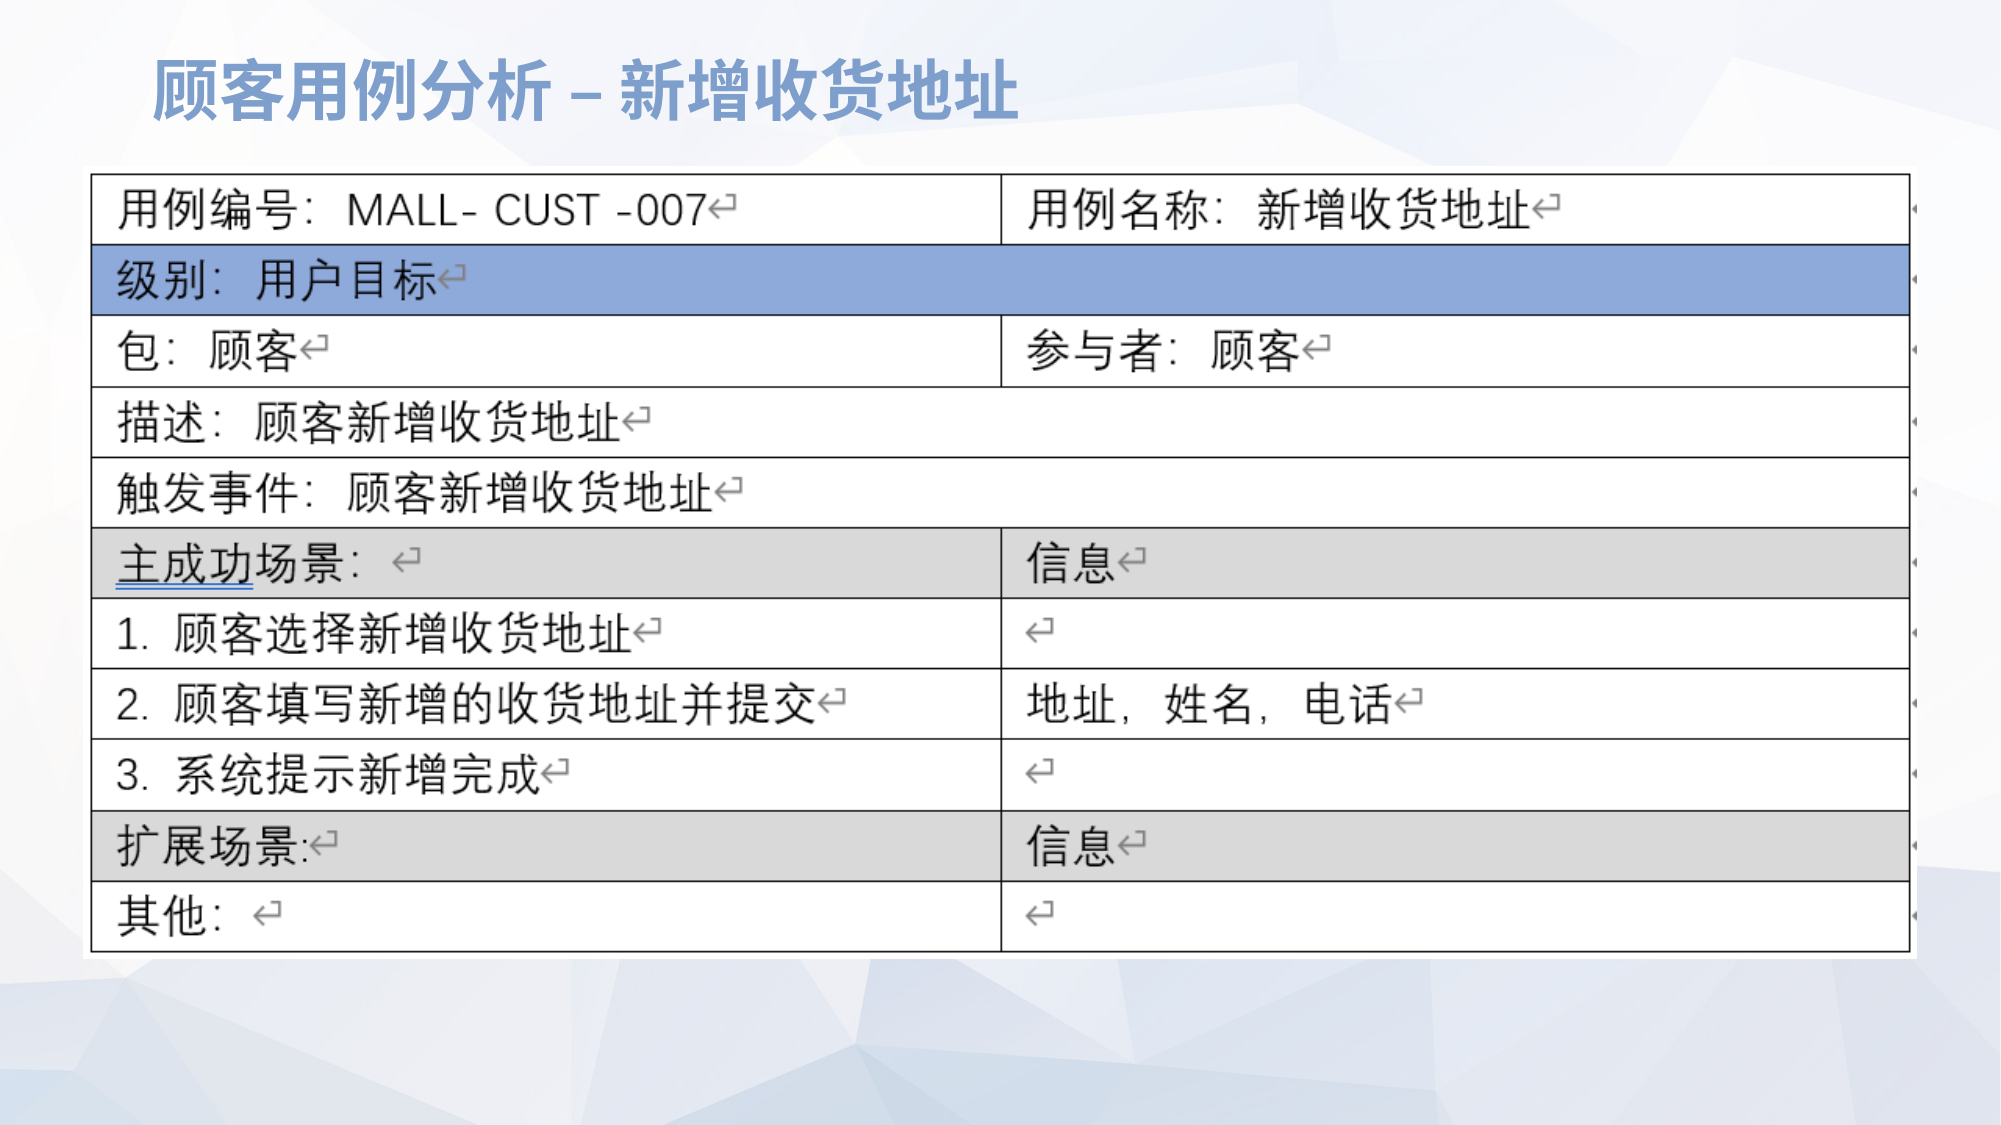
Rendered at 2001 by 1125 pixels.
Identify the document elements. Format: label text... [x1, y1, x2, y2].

title 顾客用例分析 – 新增收货地址 [137, 49, 1863, 138]
picture [83, 166, 1917, 959]
